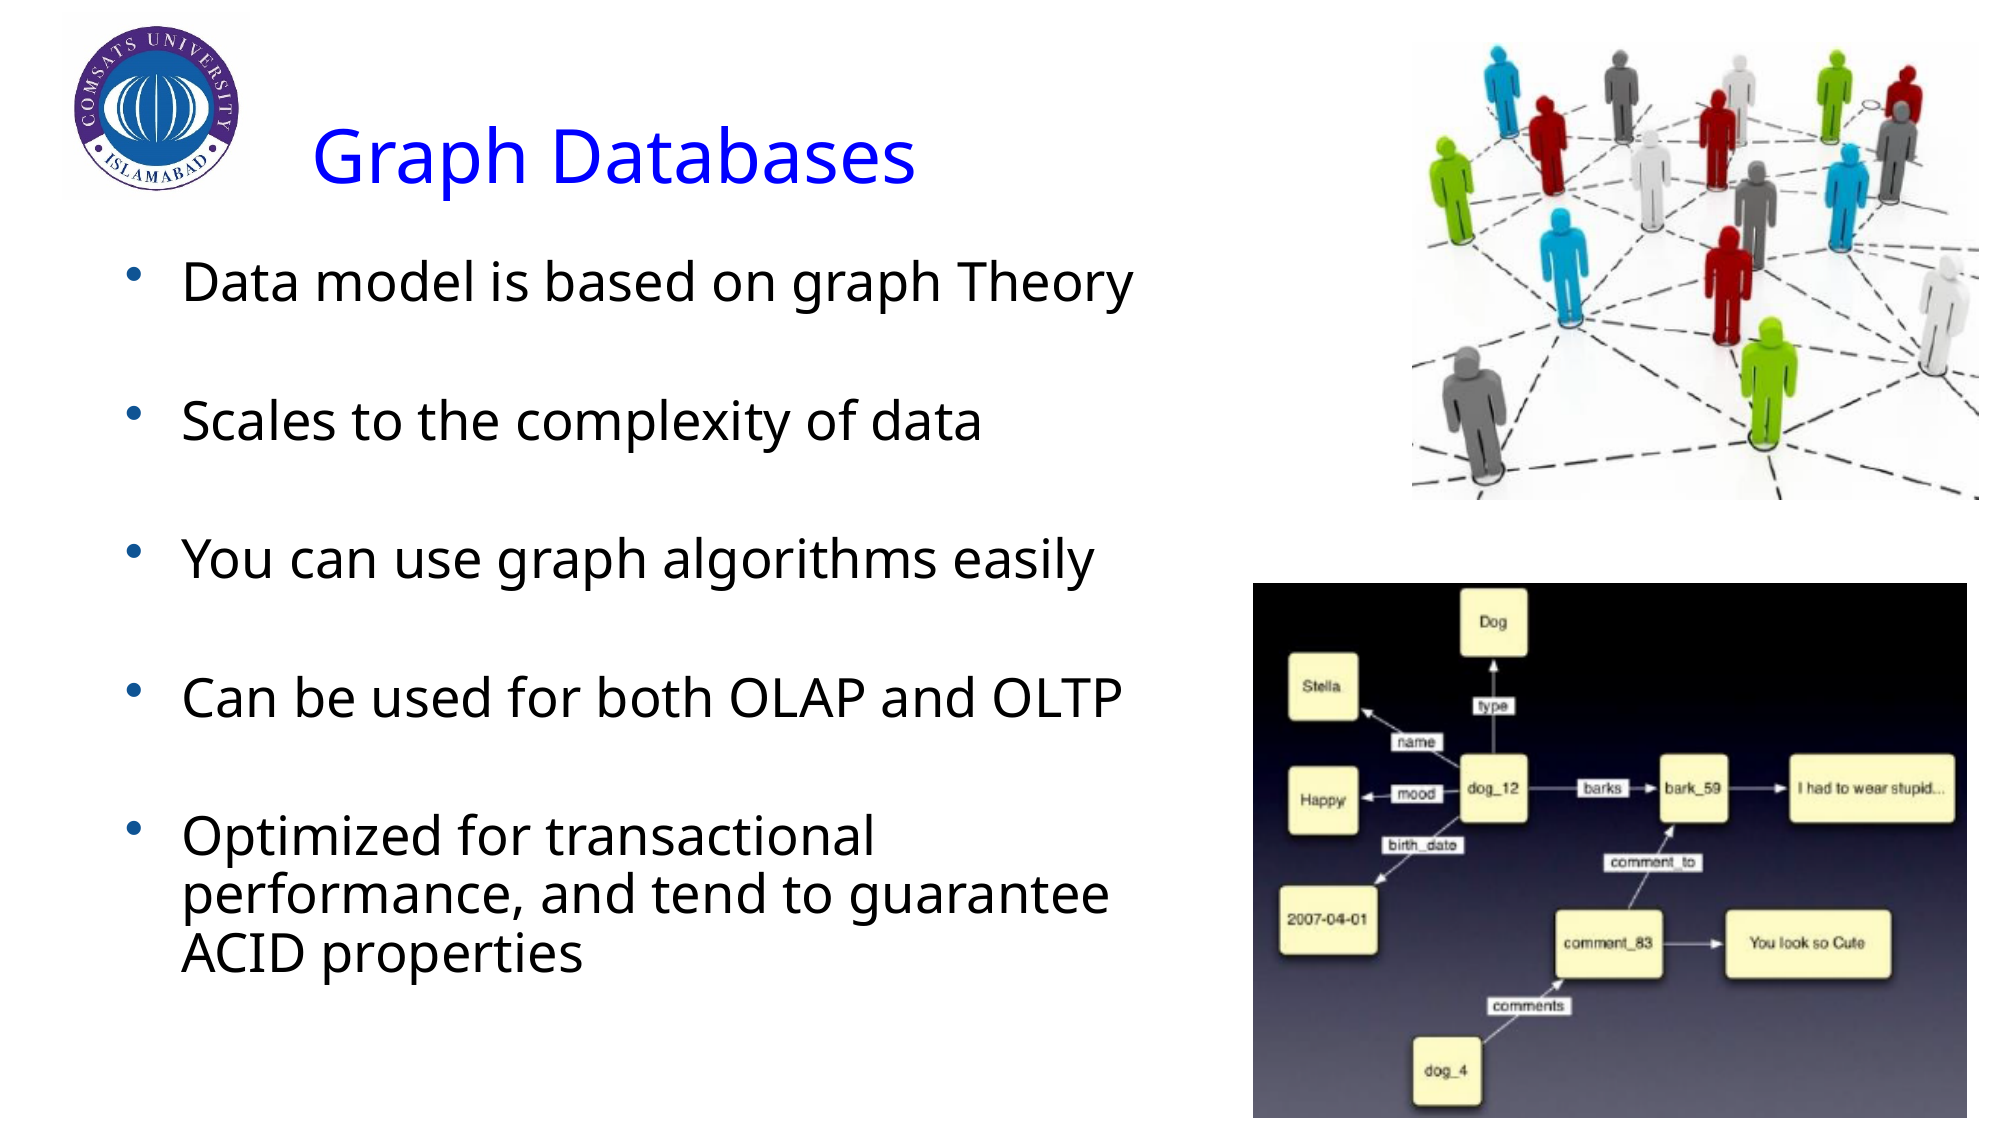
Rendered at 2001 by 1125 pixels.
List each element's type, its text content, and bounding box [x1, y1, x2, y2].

text_box Data model is based on graph Theory Scales to the complexity of data You can use graph algorithms easily Can be used for both OLAP and OLTP Optimized for transactional performance, and tend to guarantee ACID properties [109, 247, 1203, 1037]
picture [62, 12, 250, 200]
title Graph Databases [296, 77, 1406, 231]
picture [1411, 42, 1980, 501]
picture [1253, 583, 1967, 1118]
